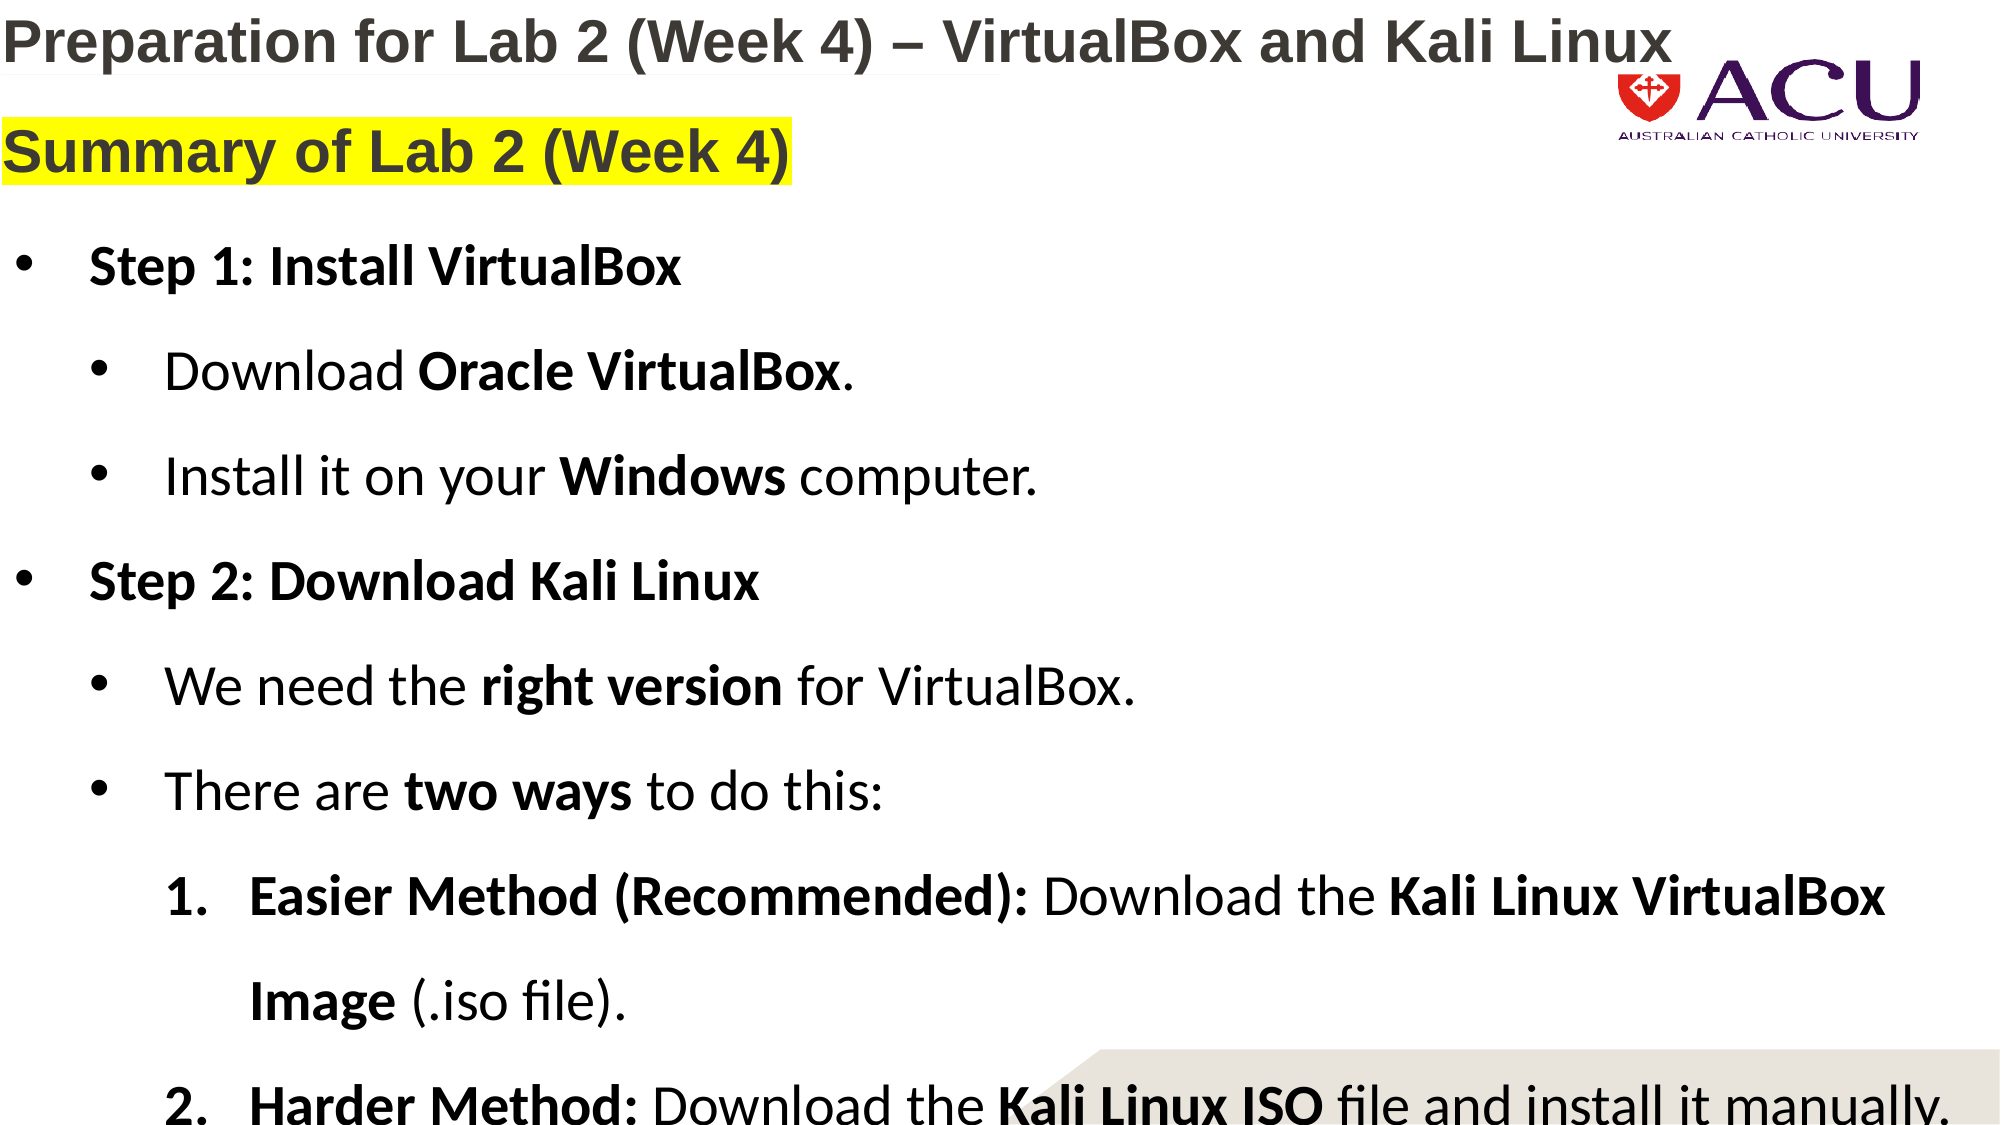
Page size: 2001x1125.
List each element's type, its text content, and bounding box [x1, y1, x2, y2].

picture [1618, 59, 1920, 140]
text_box Step 1: Install VirtualBox Download Oracle VirtualBox. Install it on your Windows computer. Step 2: Download Kali Linux We need the right version for VirtualBox. There are two ways to do this: Easier Method (Recommended): Download the Kali Linux VirtualBox Image (.iso file). Harder Method: Download the Kali Linux ISO file and install it manually. [0, 184, 2000, 1125]
text_box Preparation for Lab 2 (Week 4) – VirtualBox and Kali Linux [0, 0, 1701, 75]
title Summary of Lab 2 (Week 4) [0, 109, 816, 184]
